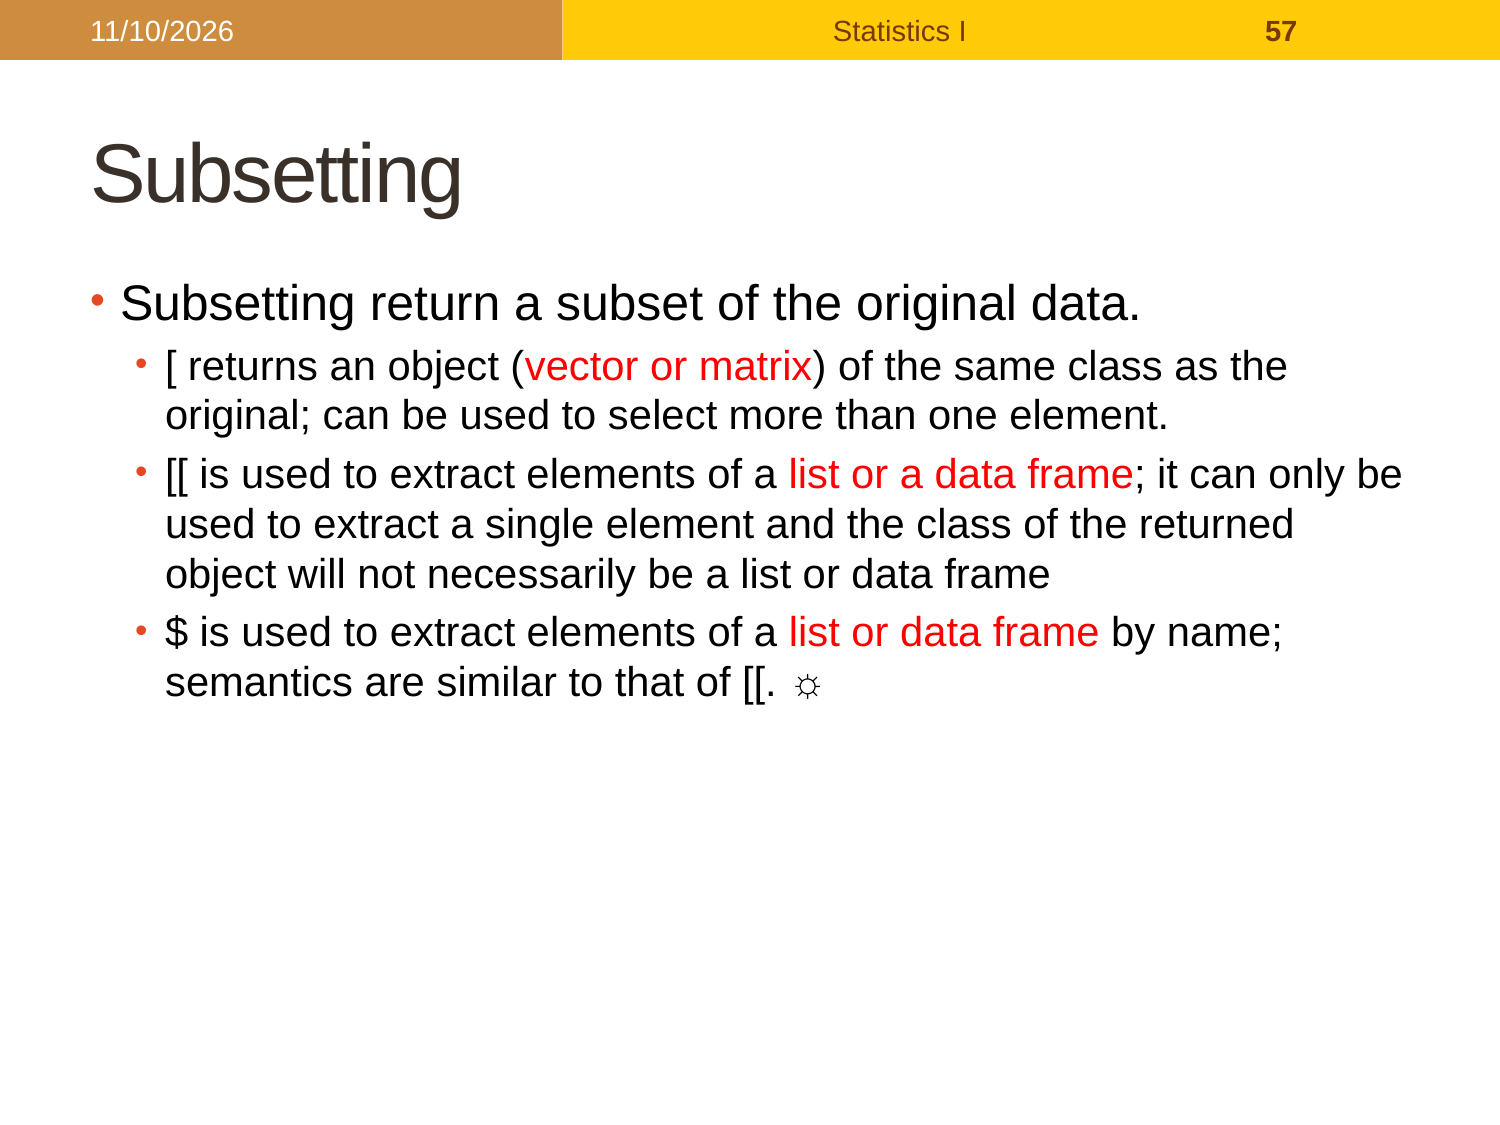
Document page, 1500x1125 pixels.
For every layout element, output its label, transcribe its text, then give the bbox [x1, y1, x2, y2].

title Subsetting [75, 87, 1425, 250]
slide_number 57 [1250, 3, 1425, 57]
list Subsetting return a subset of the original data. [ returns an object (vector or matrix) of the same class as the original; can be used to select more than one element. [[ is used to extract elements of a list or a data frame; it can only be used to extract a single element and the class of the returned object will not necessarily be a list or data frame $ is used to extract elements of a list or data frame by name; semantics are similar to that of [[. ☼ [75, 262, 1425, 1063]
footer Statistics I [562, 3, 1238, 57]
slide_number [75, 3, 550, 57]
